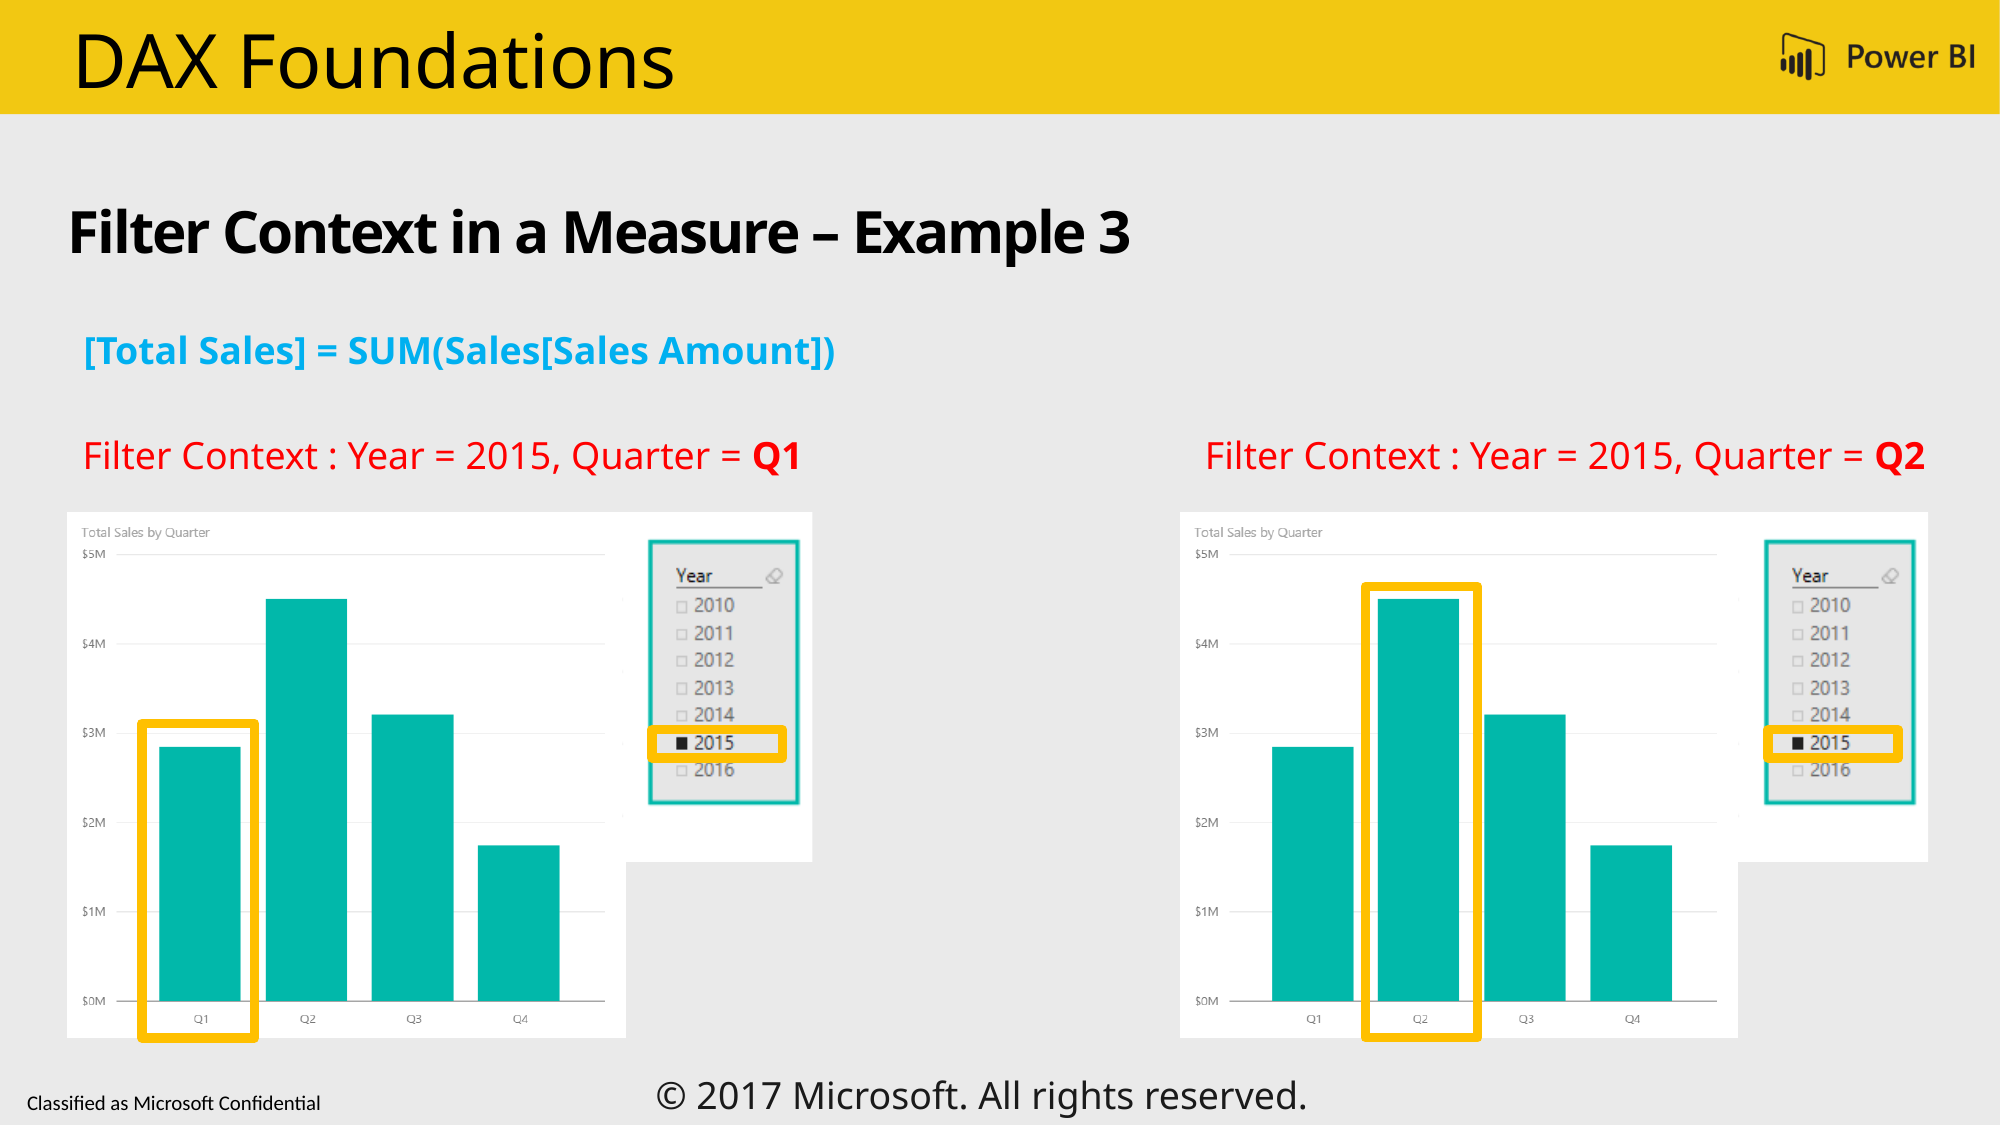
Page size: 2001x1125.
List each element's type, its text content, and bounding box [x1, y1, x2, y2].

title Filter Context in a Measure – Example 3 [43, 188, 1956, 275]
picture [1179, 512, 1739, 1038]
text_box Filter Context : Year = 2015, Quarter = Q2 [1190, 424, 1953, 485]
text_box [1737, 512, 1929, 862]
text_box [0, 0, 2000, 115]
text_box [Total Sales] = SUM(Sales[Sales Amount]) [69, 319, 1415, 380]
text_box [621, 512, 813, 862]
text_box Filter Context : Year = 2015, Quarter = Q1 [67, 424, 830, 485]
text_box DAX Foundations [58, 5, 1879, 111]
picture [66, 512, 626, 1039]
picture [1768, 23, 1985, 91]
